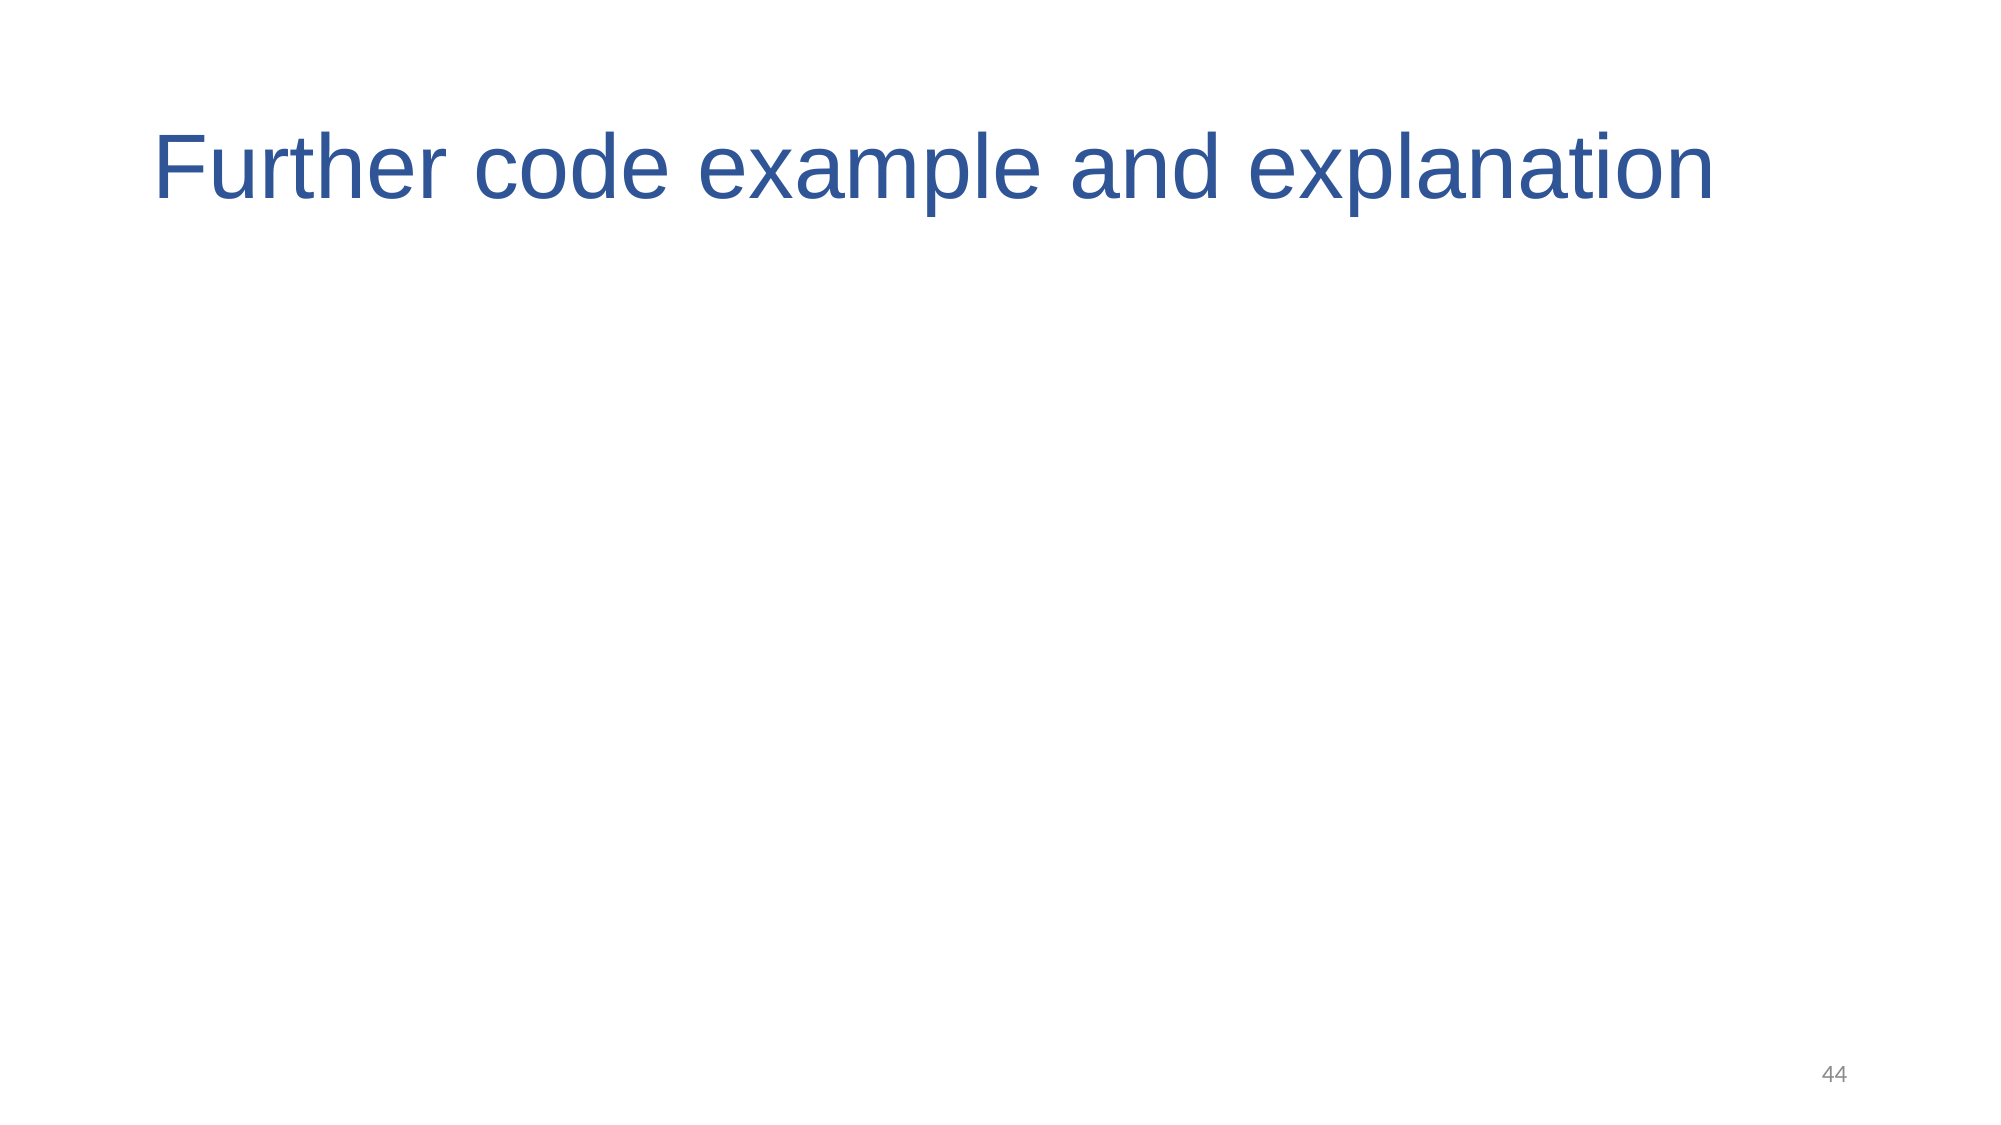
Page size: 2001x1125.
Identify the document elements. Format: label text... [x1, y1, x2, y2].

slide_number 44 [1412, 1042, 1863, 1103]
title Further code example and explanation [137, 59, 1863, 278]
